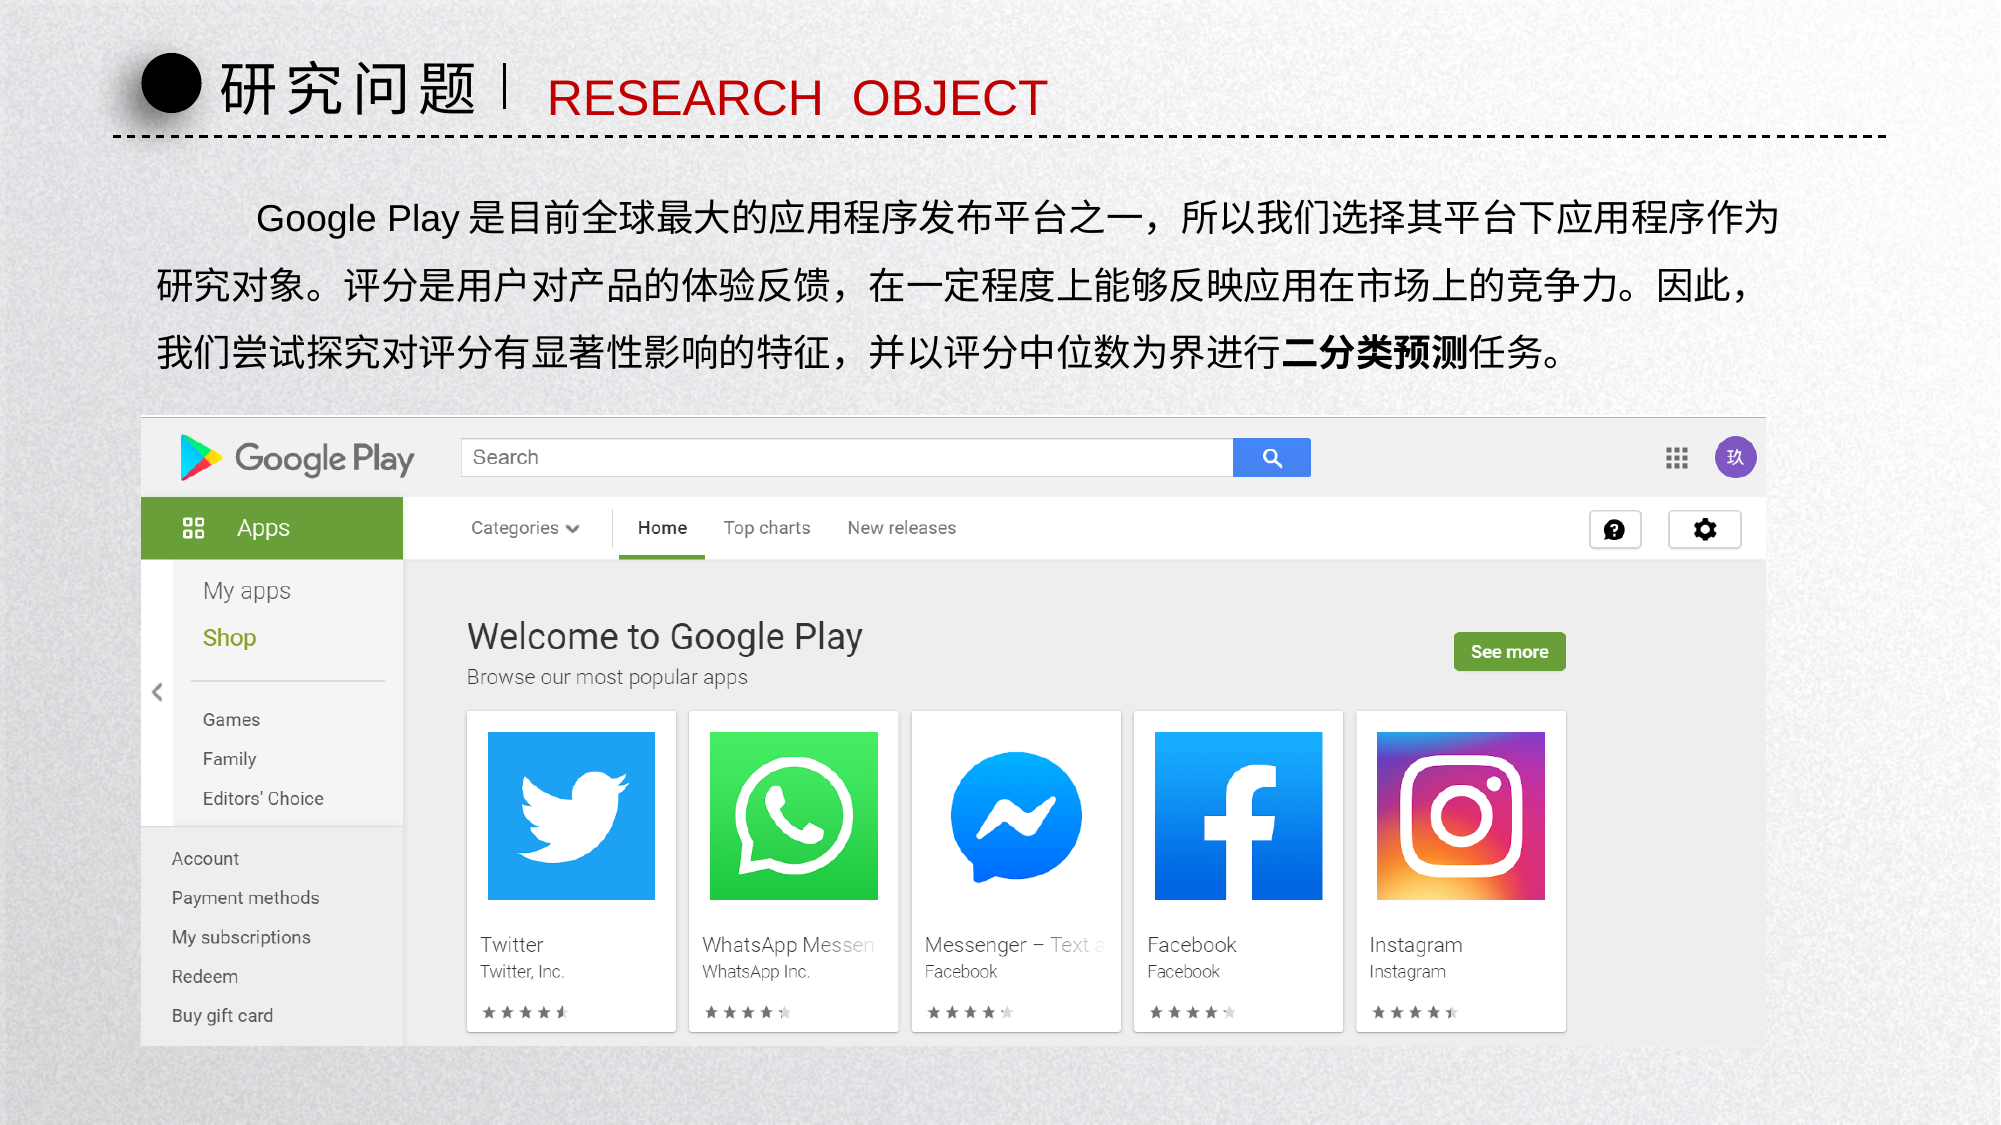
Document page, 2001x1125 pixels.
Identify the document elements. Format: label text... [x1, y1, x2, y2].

picture [0, 0, 2000, 1125]
text_box 研究问题 [204, 45, 493, 130]
text_box Google Play是目前全球最大的应用程序发布平台之一，所以我们选择其平台下应用程序作为研究对象。评分是用户对产品的体验反馈，在一定程度上能够反映应用在市场上的竞争力。因此，我们尝试探究对评分有显著性影响的特征，并以评分中位数为界进行二分类预测任务。 [141, 164, 1807, 382]
text_box RESEARCH OBJECT [532, 58, 1064, 134]
text_box [139, 50, 204, 116]
